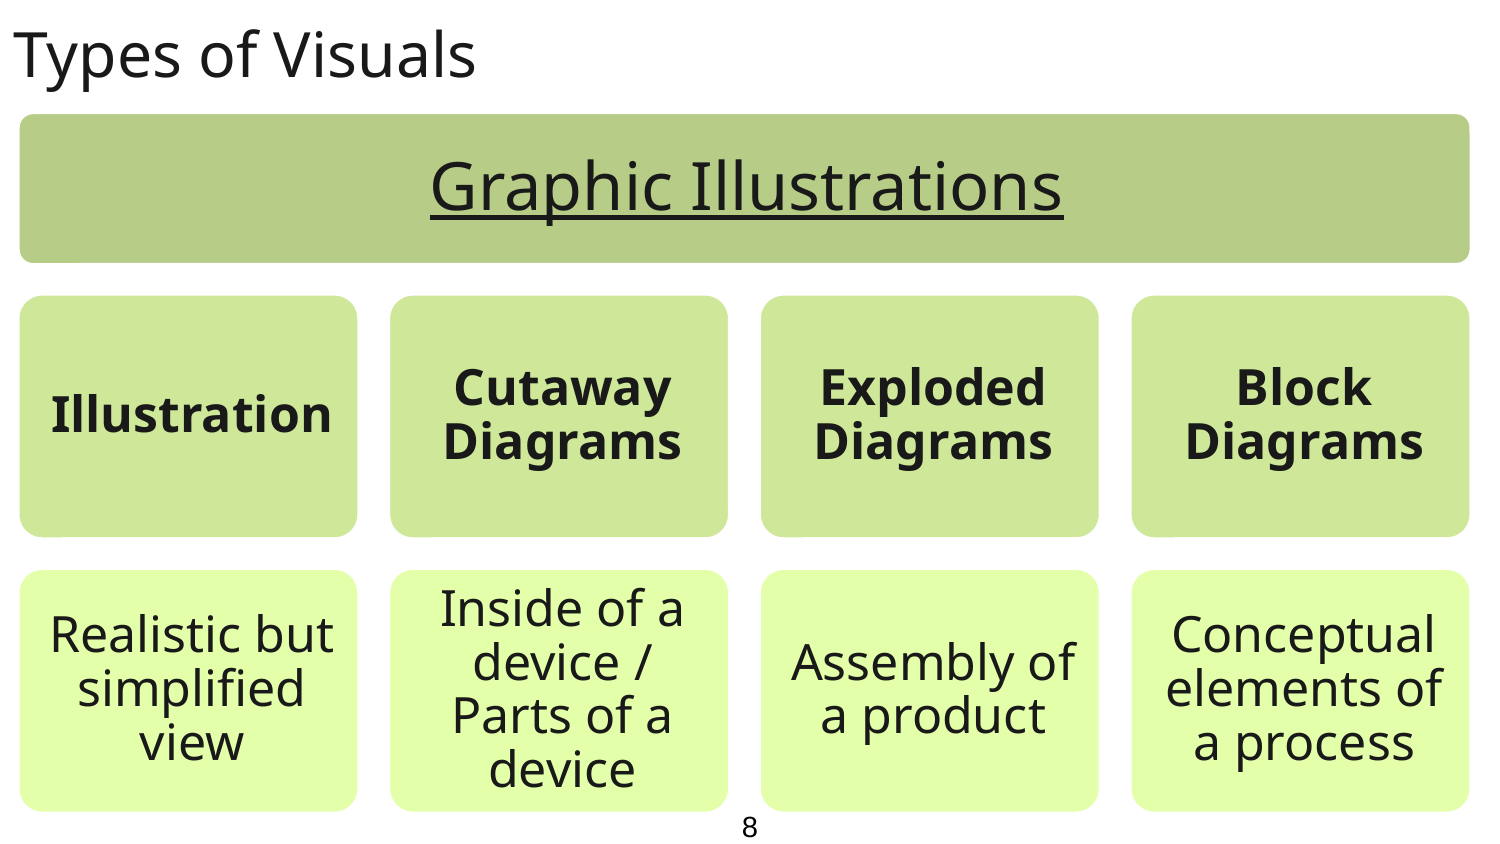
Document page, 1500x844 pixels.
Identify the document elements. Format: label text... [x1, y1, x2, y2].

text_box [16, 111, 1472, 815]
slide_number 8 [705, 822, 795, 844]
title Types of Visuals [0, 0, 1500, 141]
